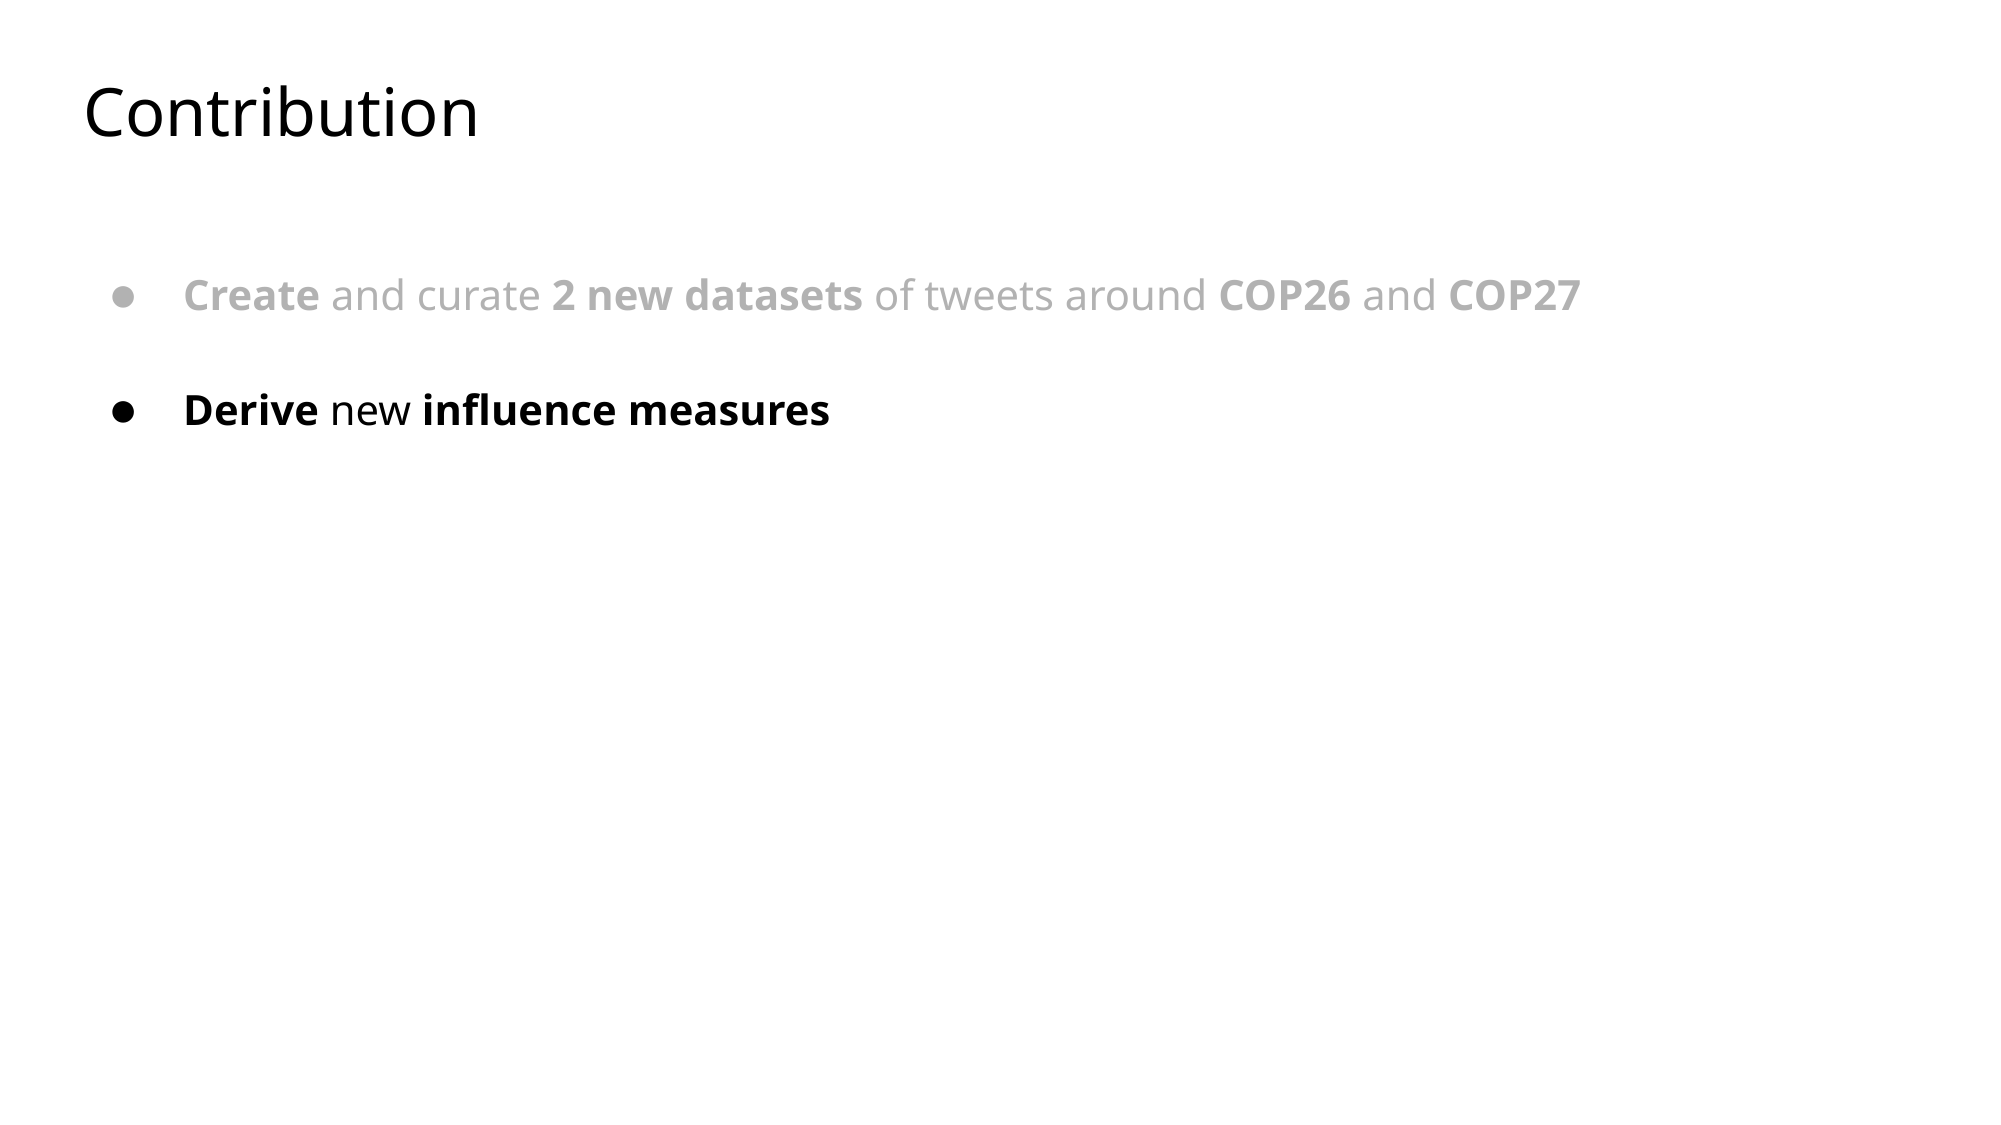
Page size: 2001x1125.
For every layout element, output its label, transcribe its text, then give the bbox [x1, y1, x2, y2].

title Contribution [68, 54, 1932, 180]
list Create and curate 2 new datasets of tweets around COP26 and COP27 Derive new influence measures [68, 246, 1932, 994]
